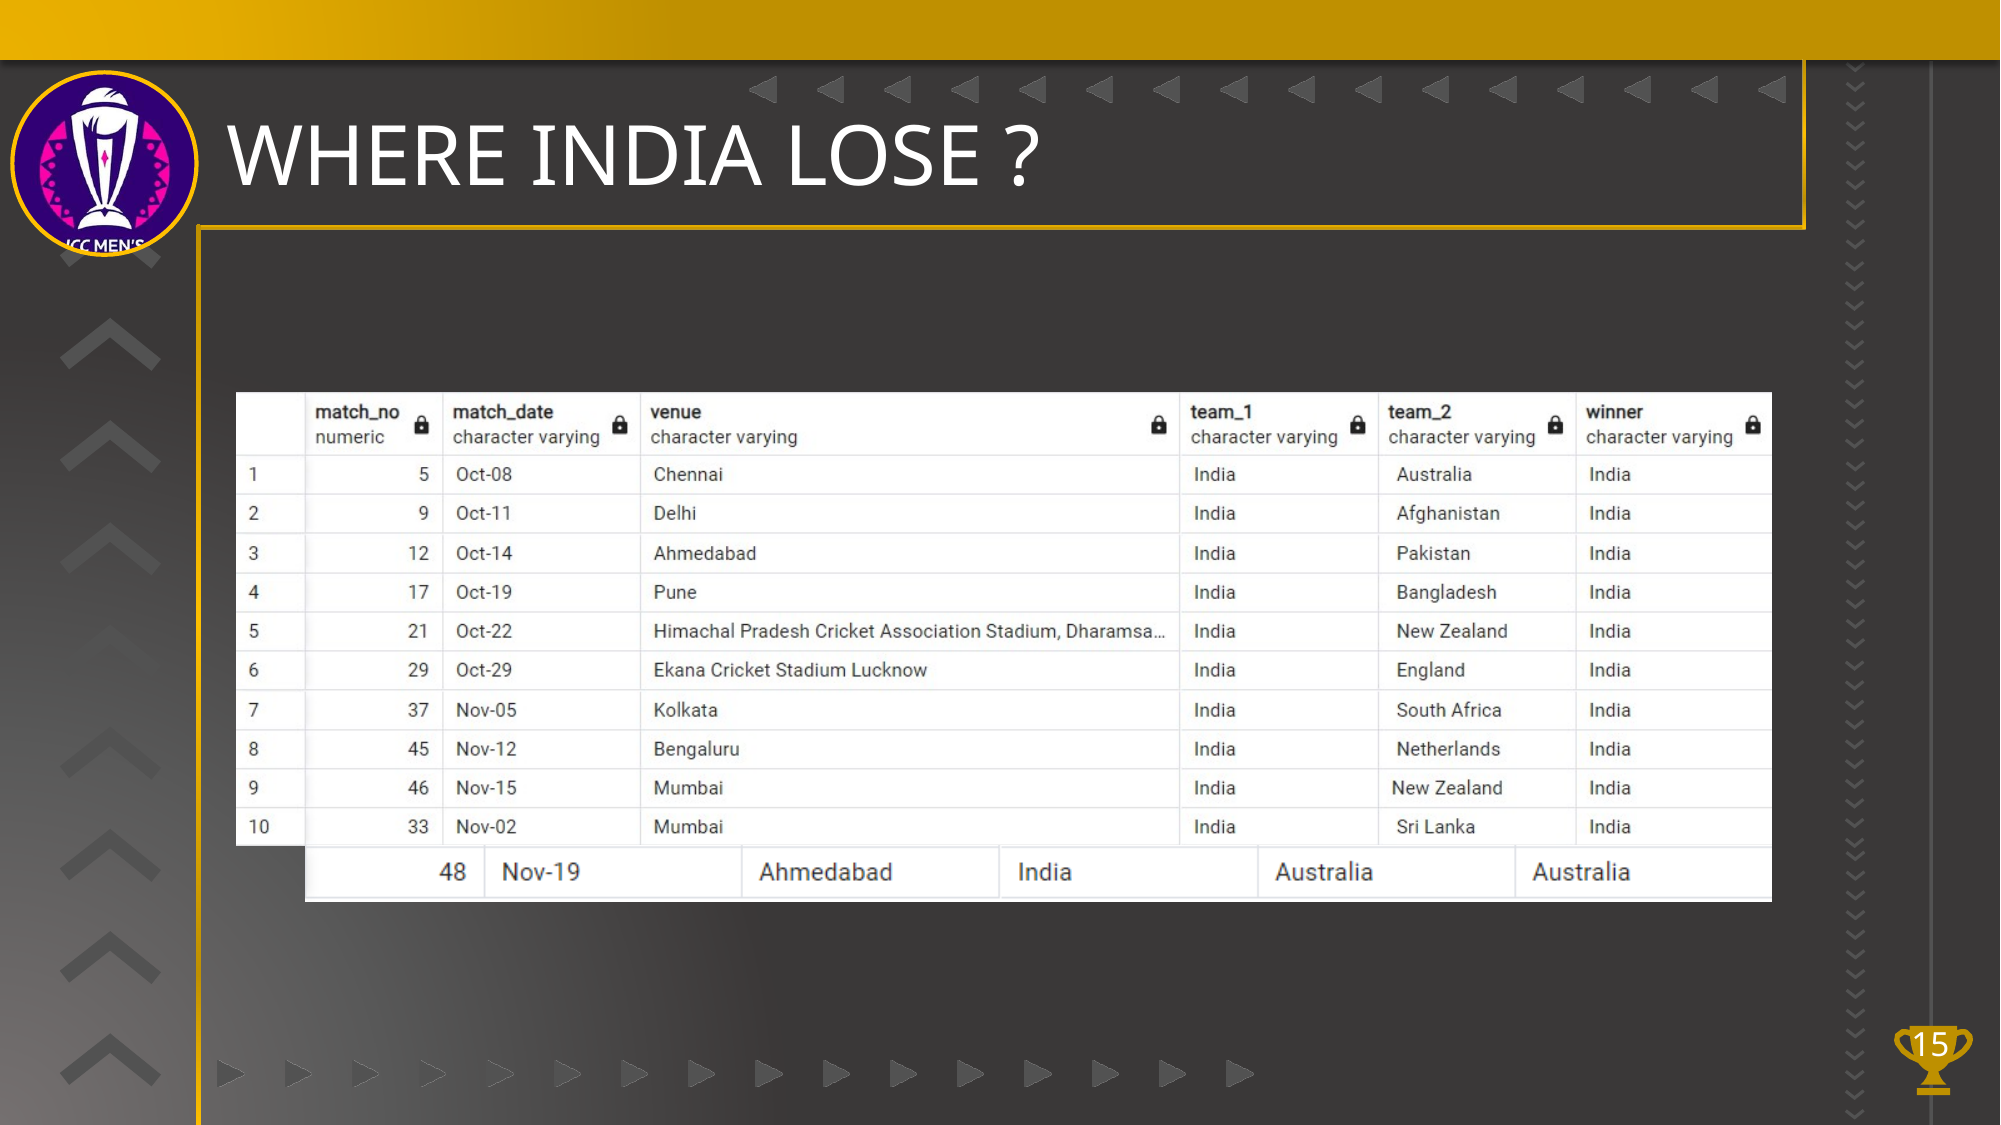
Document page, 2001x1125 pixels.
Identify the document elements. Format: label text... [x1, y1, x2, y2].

picture [1957, 1035, 1967, 1051]
picture [1900, 1035, 1905, 1047]
picture [0, 0, 2000, 1125]
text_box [9, 70, 1772, 903]
text_box 15 [1905, 1020, 1957, 1069]
